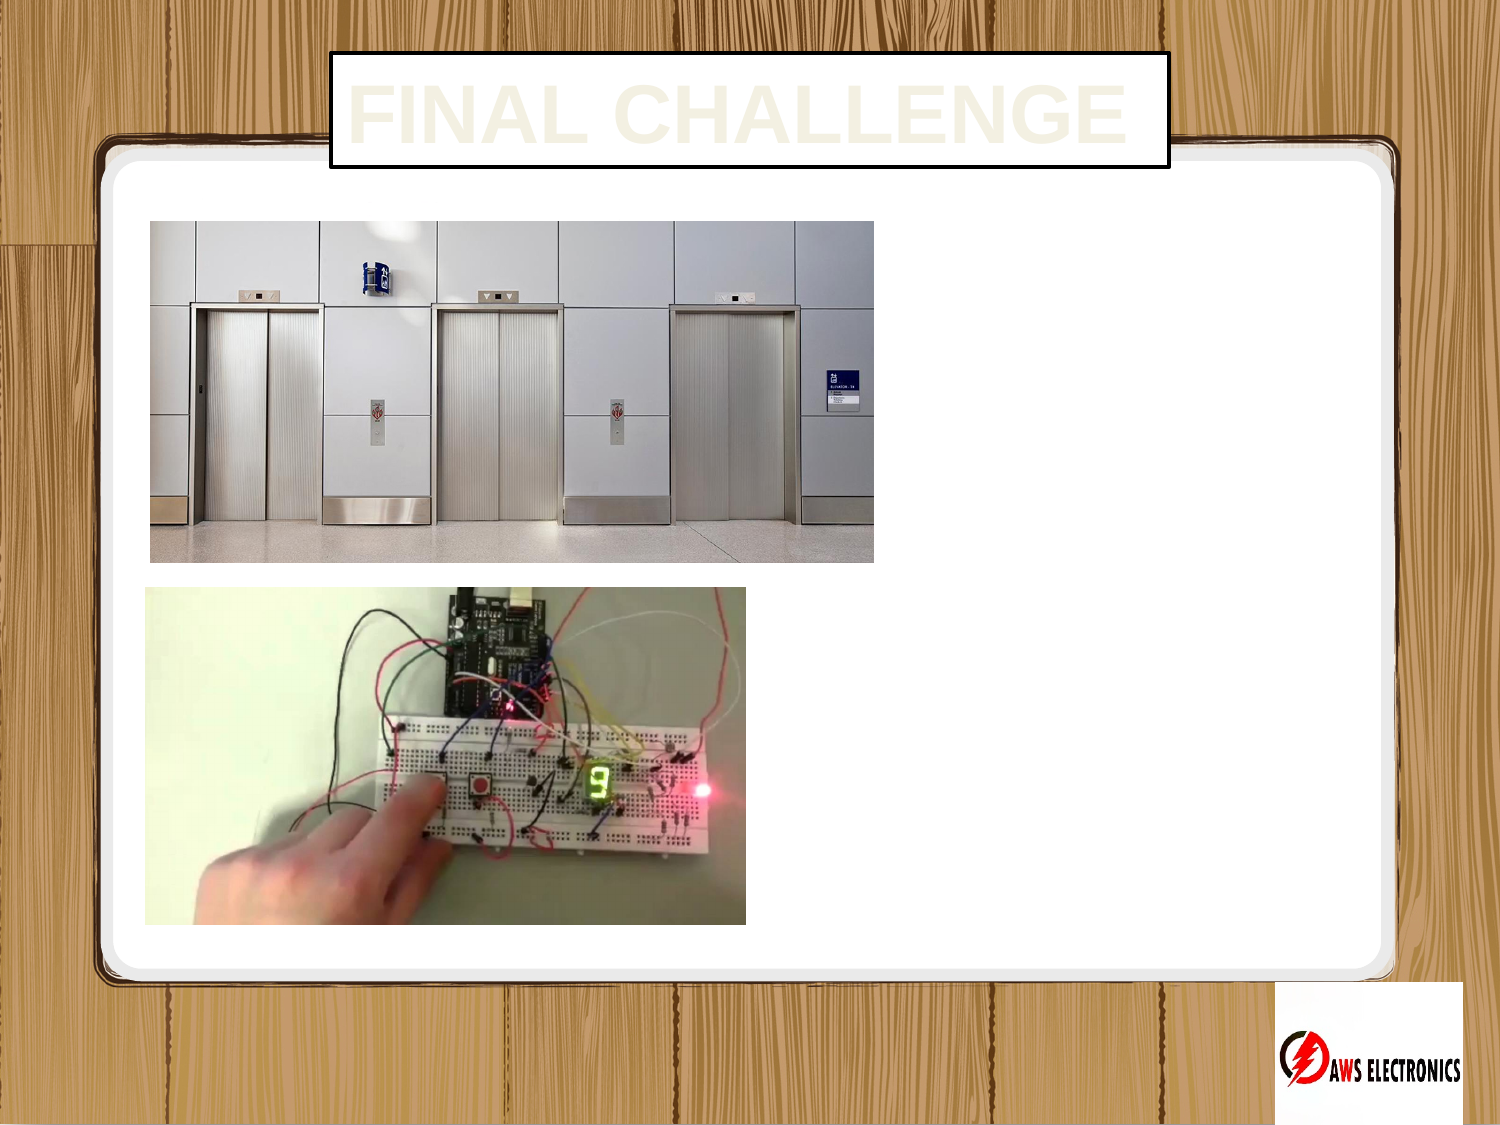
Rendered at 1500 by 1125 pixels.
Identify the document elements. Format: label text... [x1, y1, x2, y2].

text_box FINAL CHALLENGE [329, 51, 1171, 169]
picture [0, 0, 1500, 1125]
